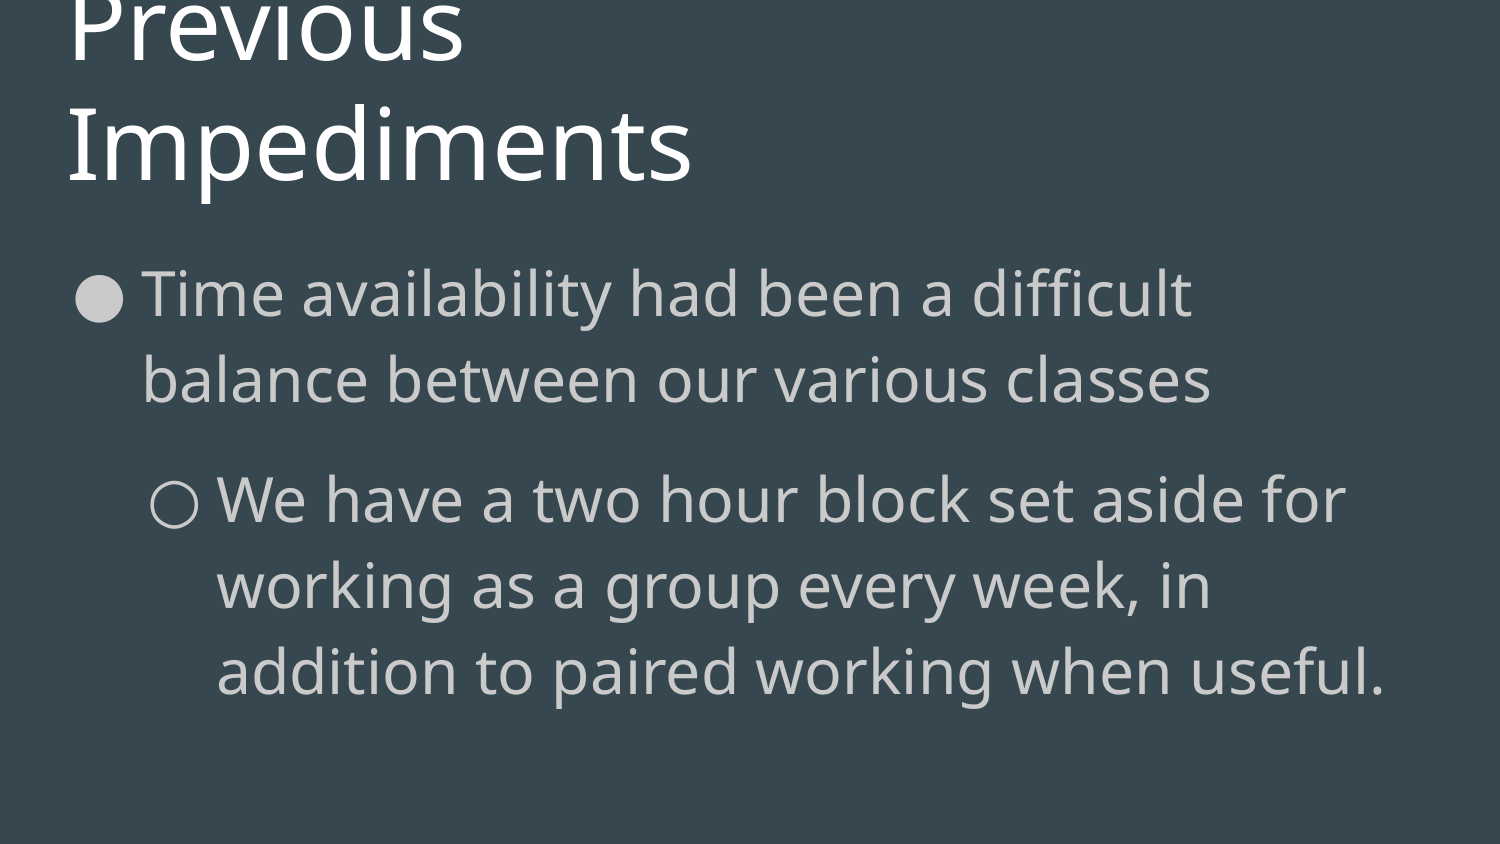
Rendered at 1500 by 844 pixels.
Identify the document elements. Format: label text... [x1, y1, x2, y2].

list Time availability had been a difficult balance between our various classes We have a two hour block set aside for working as a group every week, in addition to paired working when useful. [51, 227, 1422, 750]
title Previous Impediments [51, 91, 934, 216]
